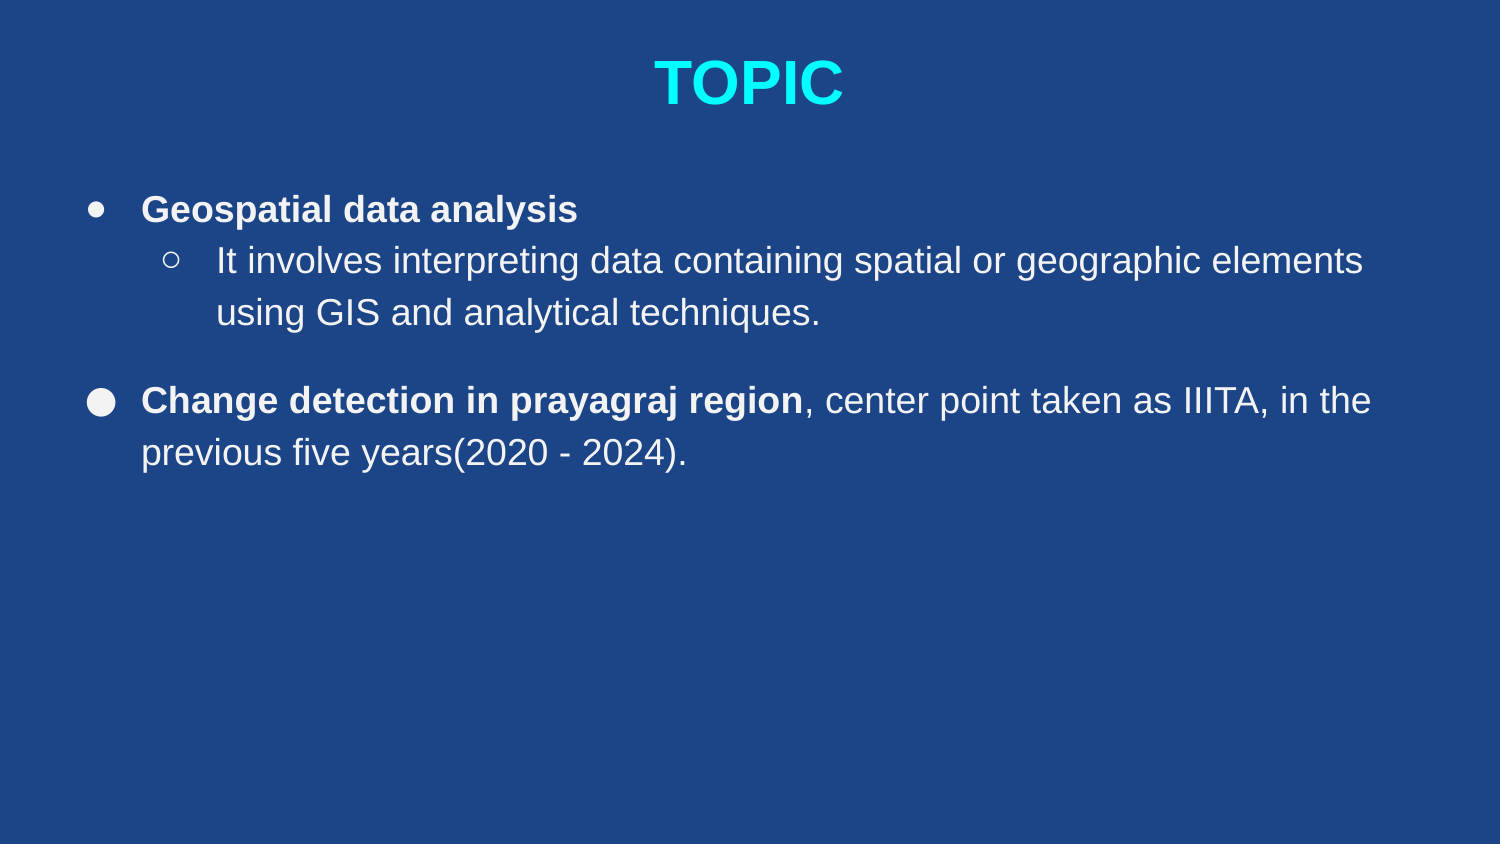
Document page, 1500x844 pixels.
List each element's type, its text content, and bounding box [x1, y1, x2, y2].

subtitle Geospatial data analysis It involves interpreting data containing spatial or geographic elements using GIS and analytical techniques. Change detection in prayagraj region, center point taken as IIITA, in the previous five years(2020 - 2024). [51, 162, 1449, 502]
title TOPIC [51, 20, 1449, 139]
